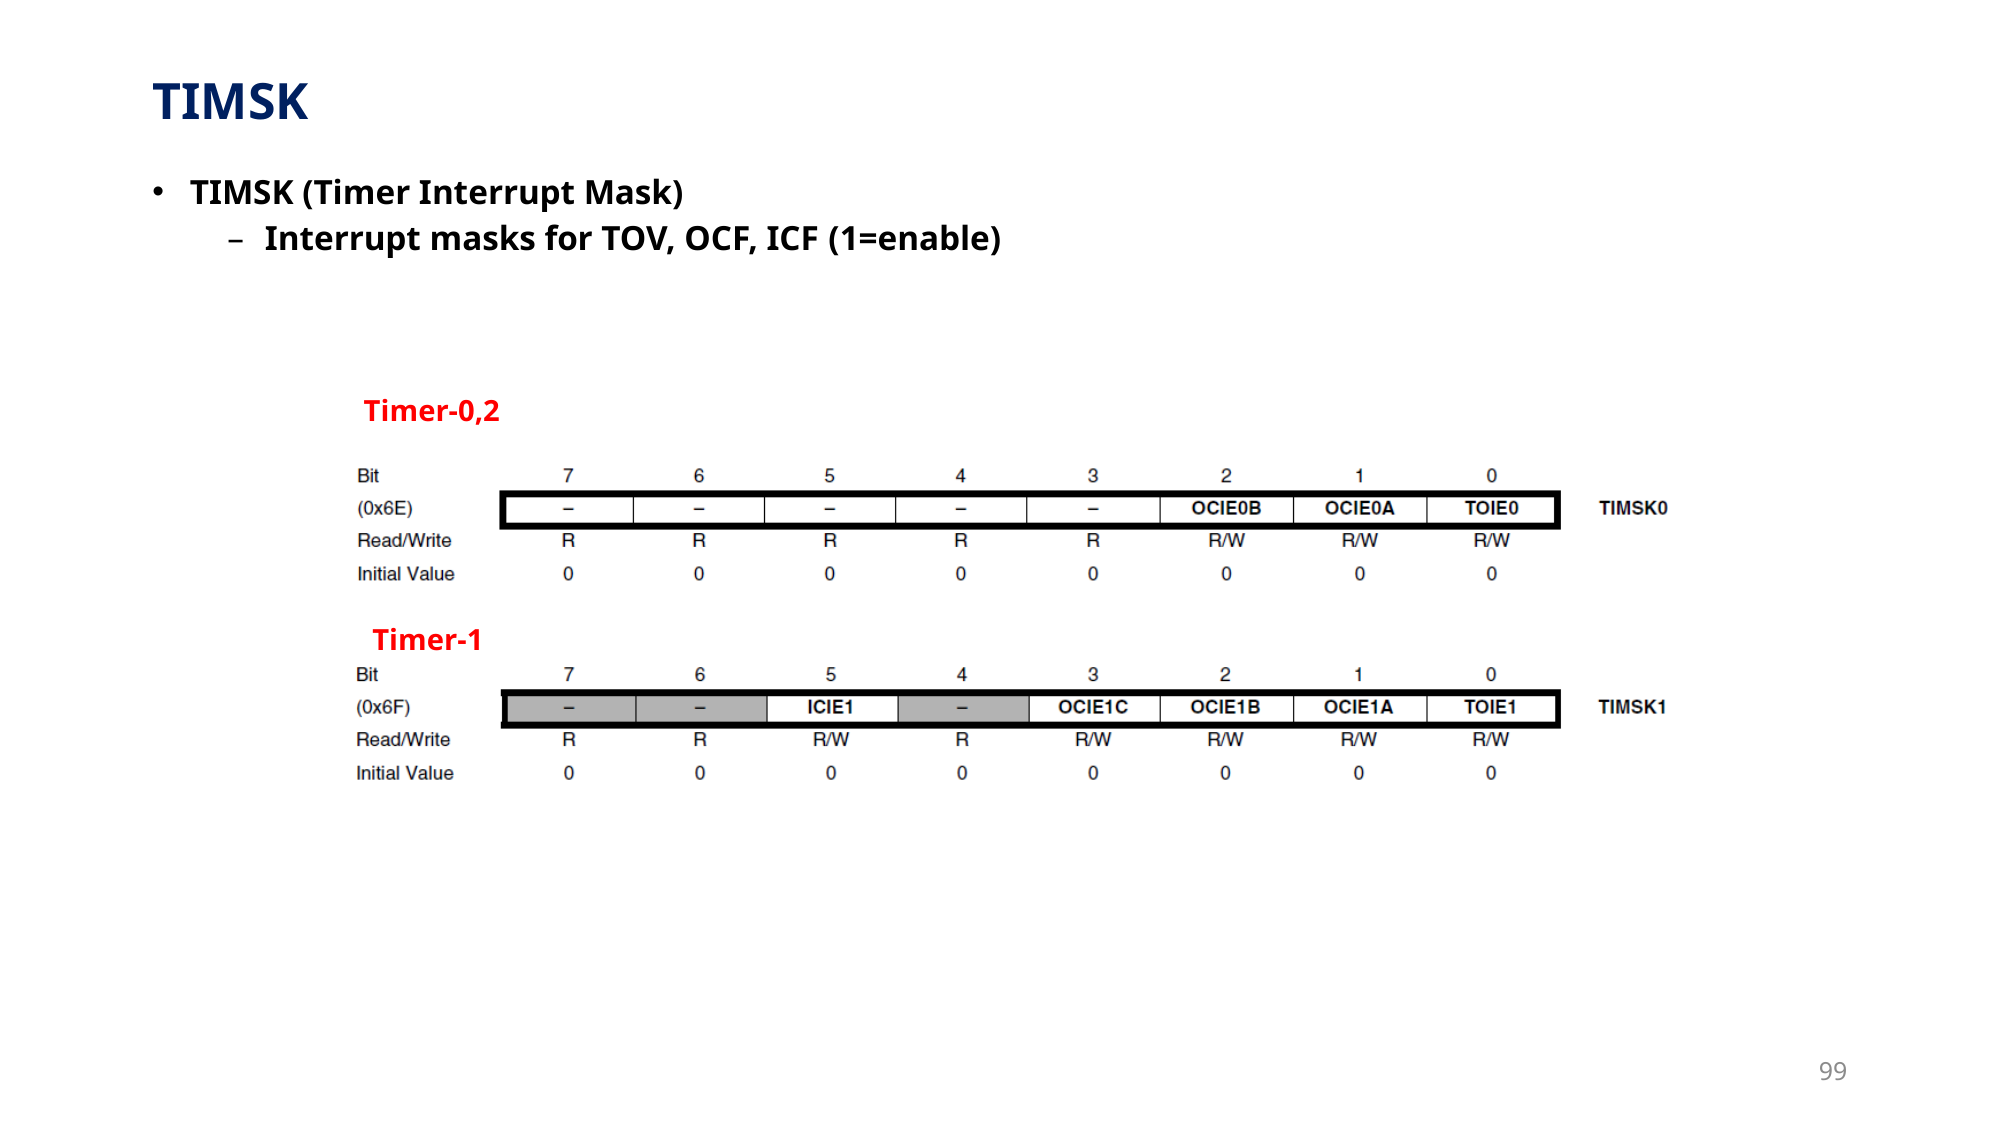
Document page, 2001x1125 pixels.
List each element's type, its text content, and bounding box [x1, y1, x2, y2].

title TIMSK [137, 67, 1863, 139]
text_box Timer-1 [357, 614, 499, 658]
list TIMSK (Timer Interrupt Mask) Interrupt masks for TOV, OCF, ICF (1=enable) [137, 167, 1863, 1014]
picture [348, 658, 1676, 789]
text_box Timer-0,2 [348, 384, 515, 435]
picture [350, 457, 1676, 593]
slide_number 99 [1412, 1042, 1863, 1103]
